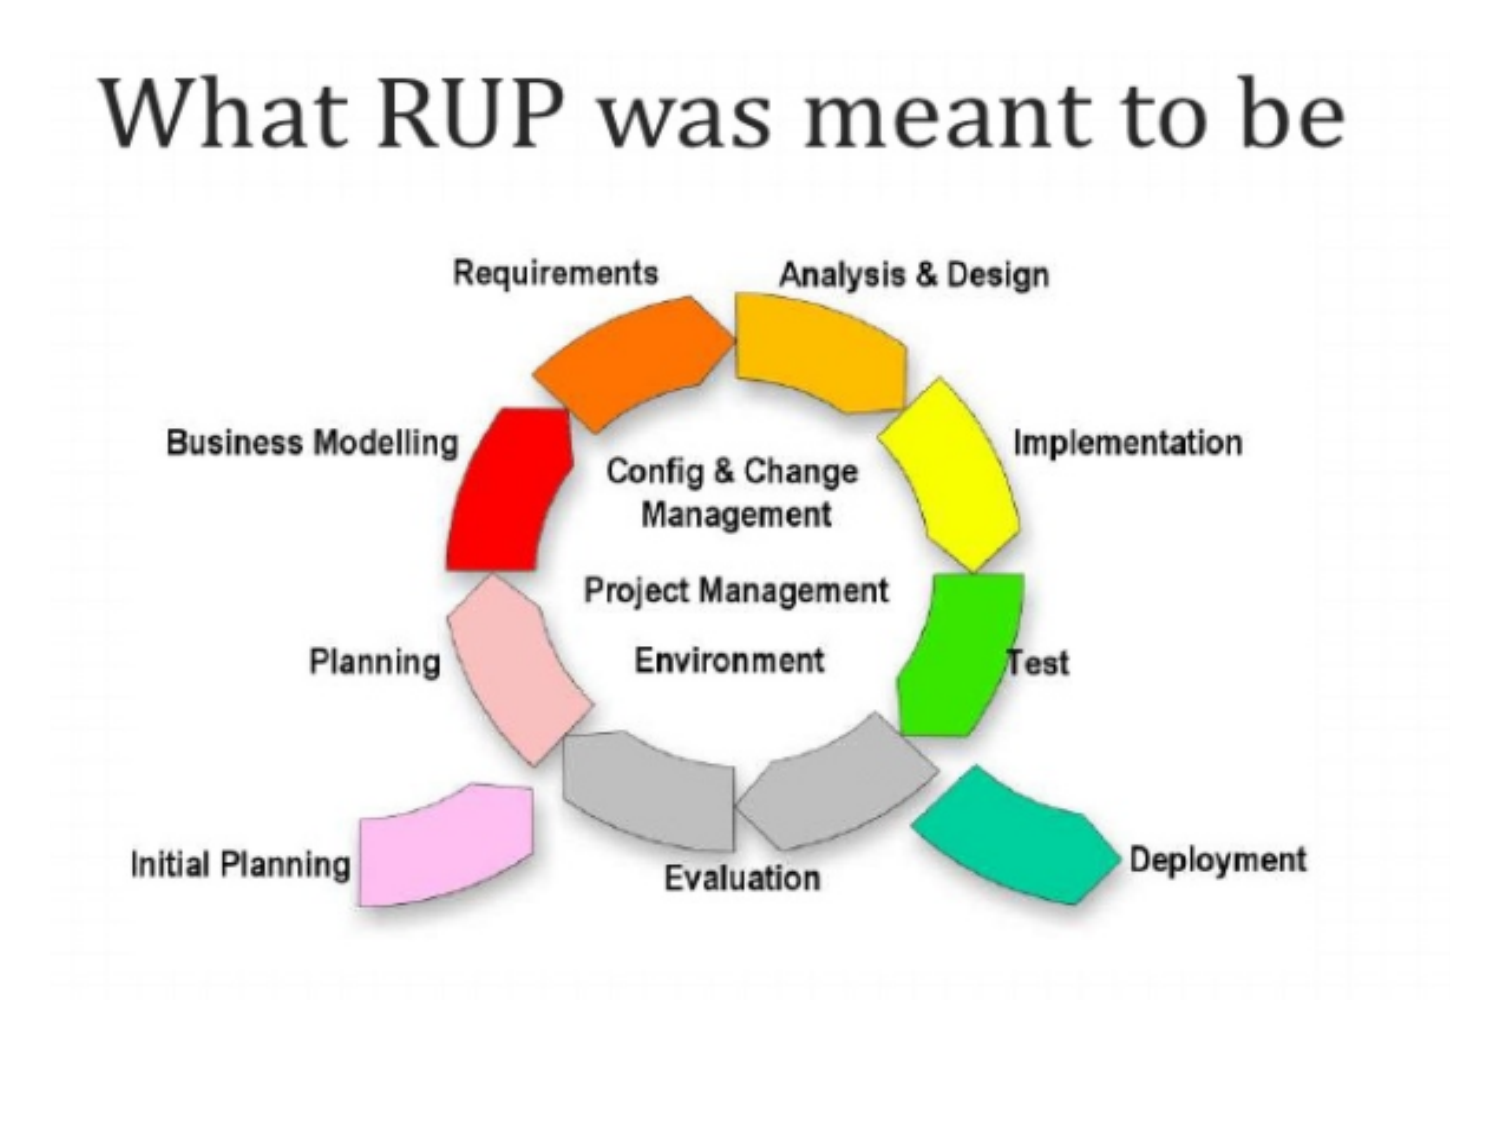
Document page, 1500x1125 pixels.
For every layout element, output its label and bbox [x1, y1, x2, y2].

list [49, 49, 1451, 1001]
